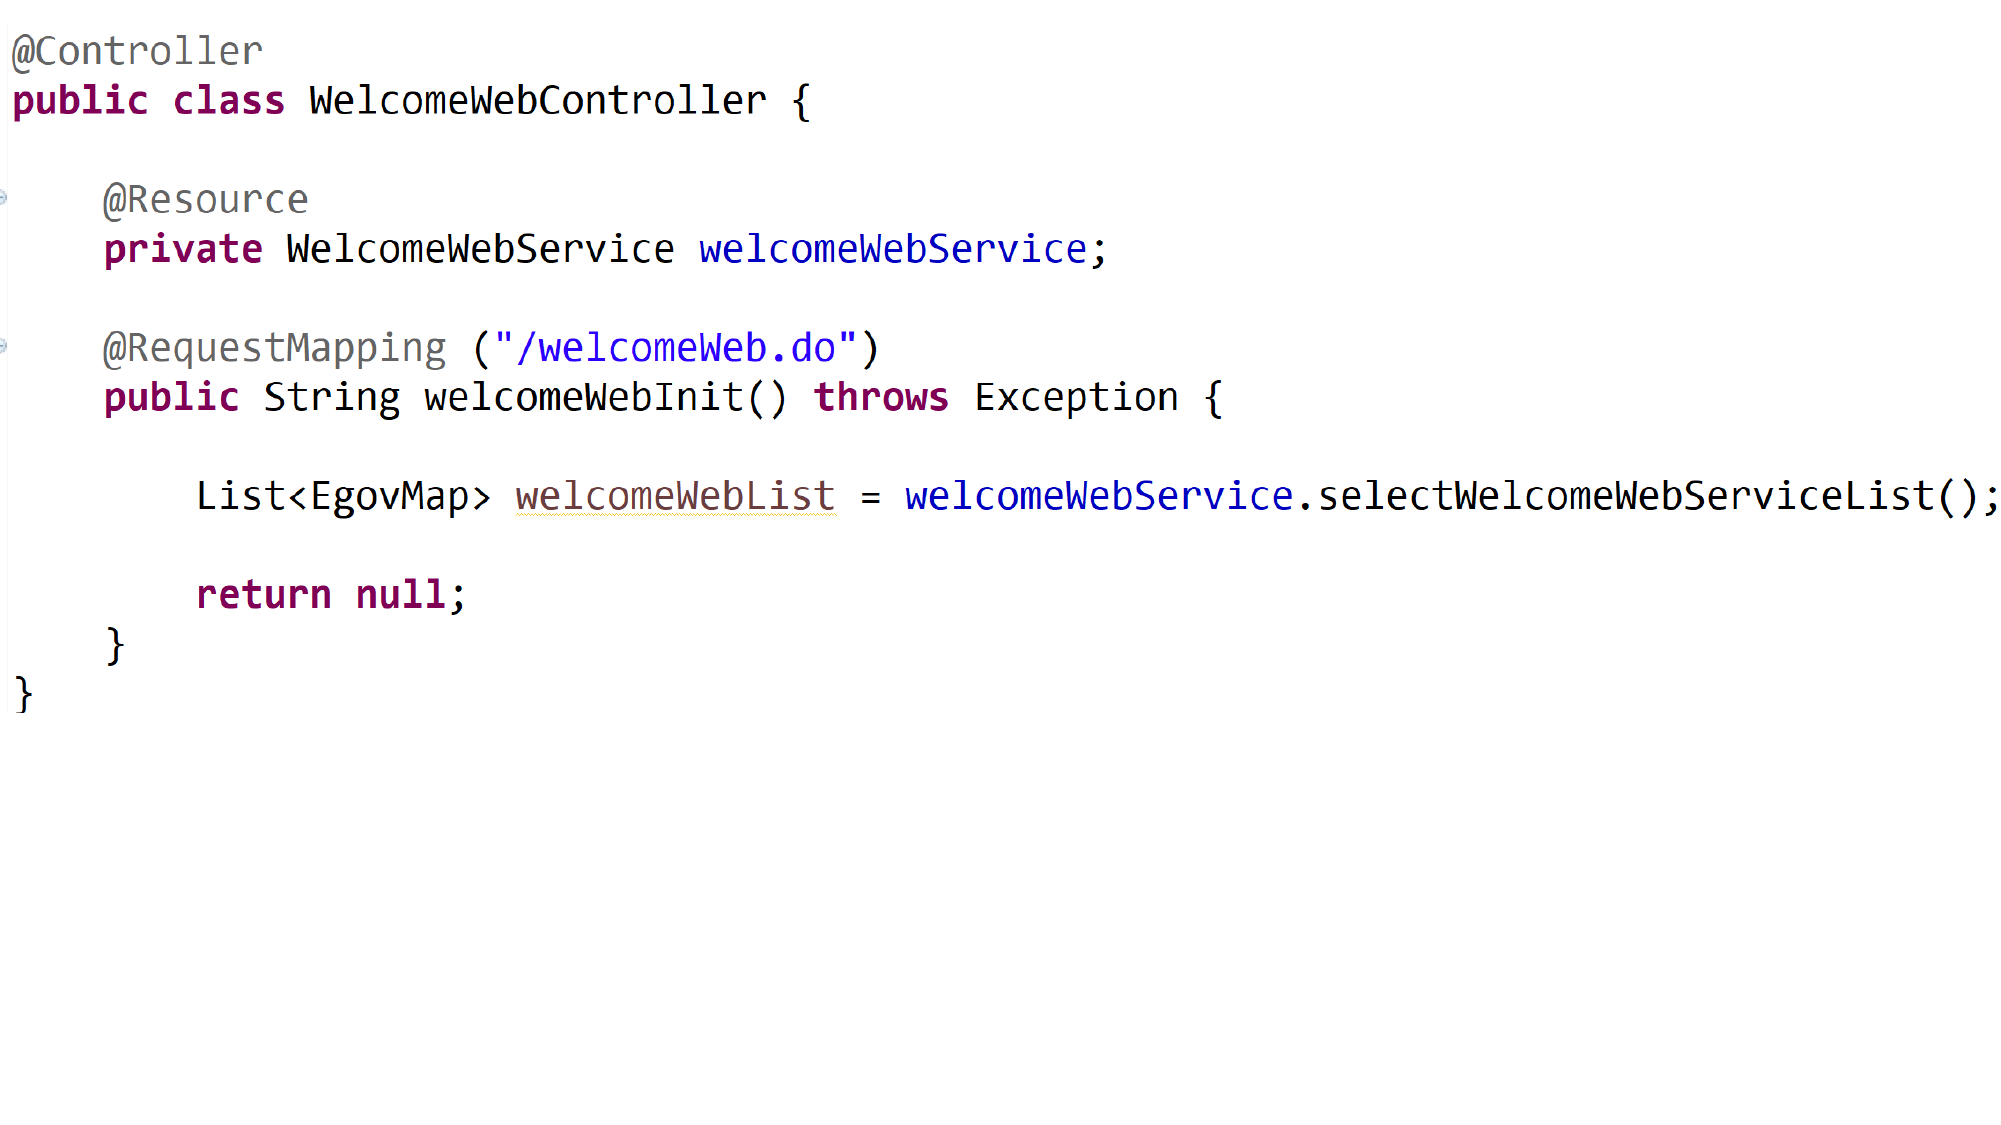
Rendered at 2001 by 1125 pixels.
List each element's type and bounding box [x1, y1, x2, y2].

picture [0, 24, 2000, 713]
